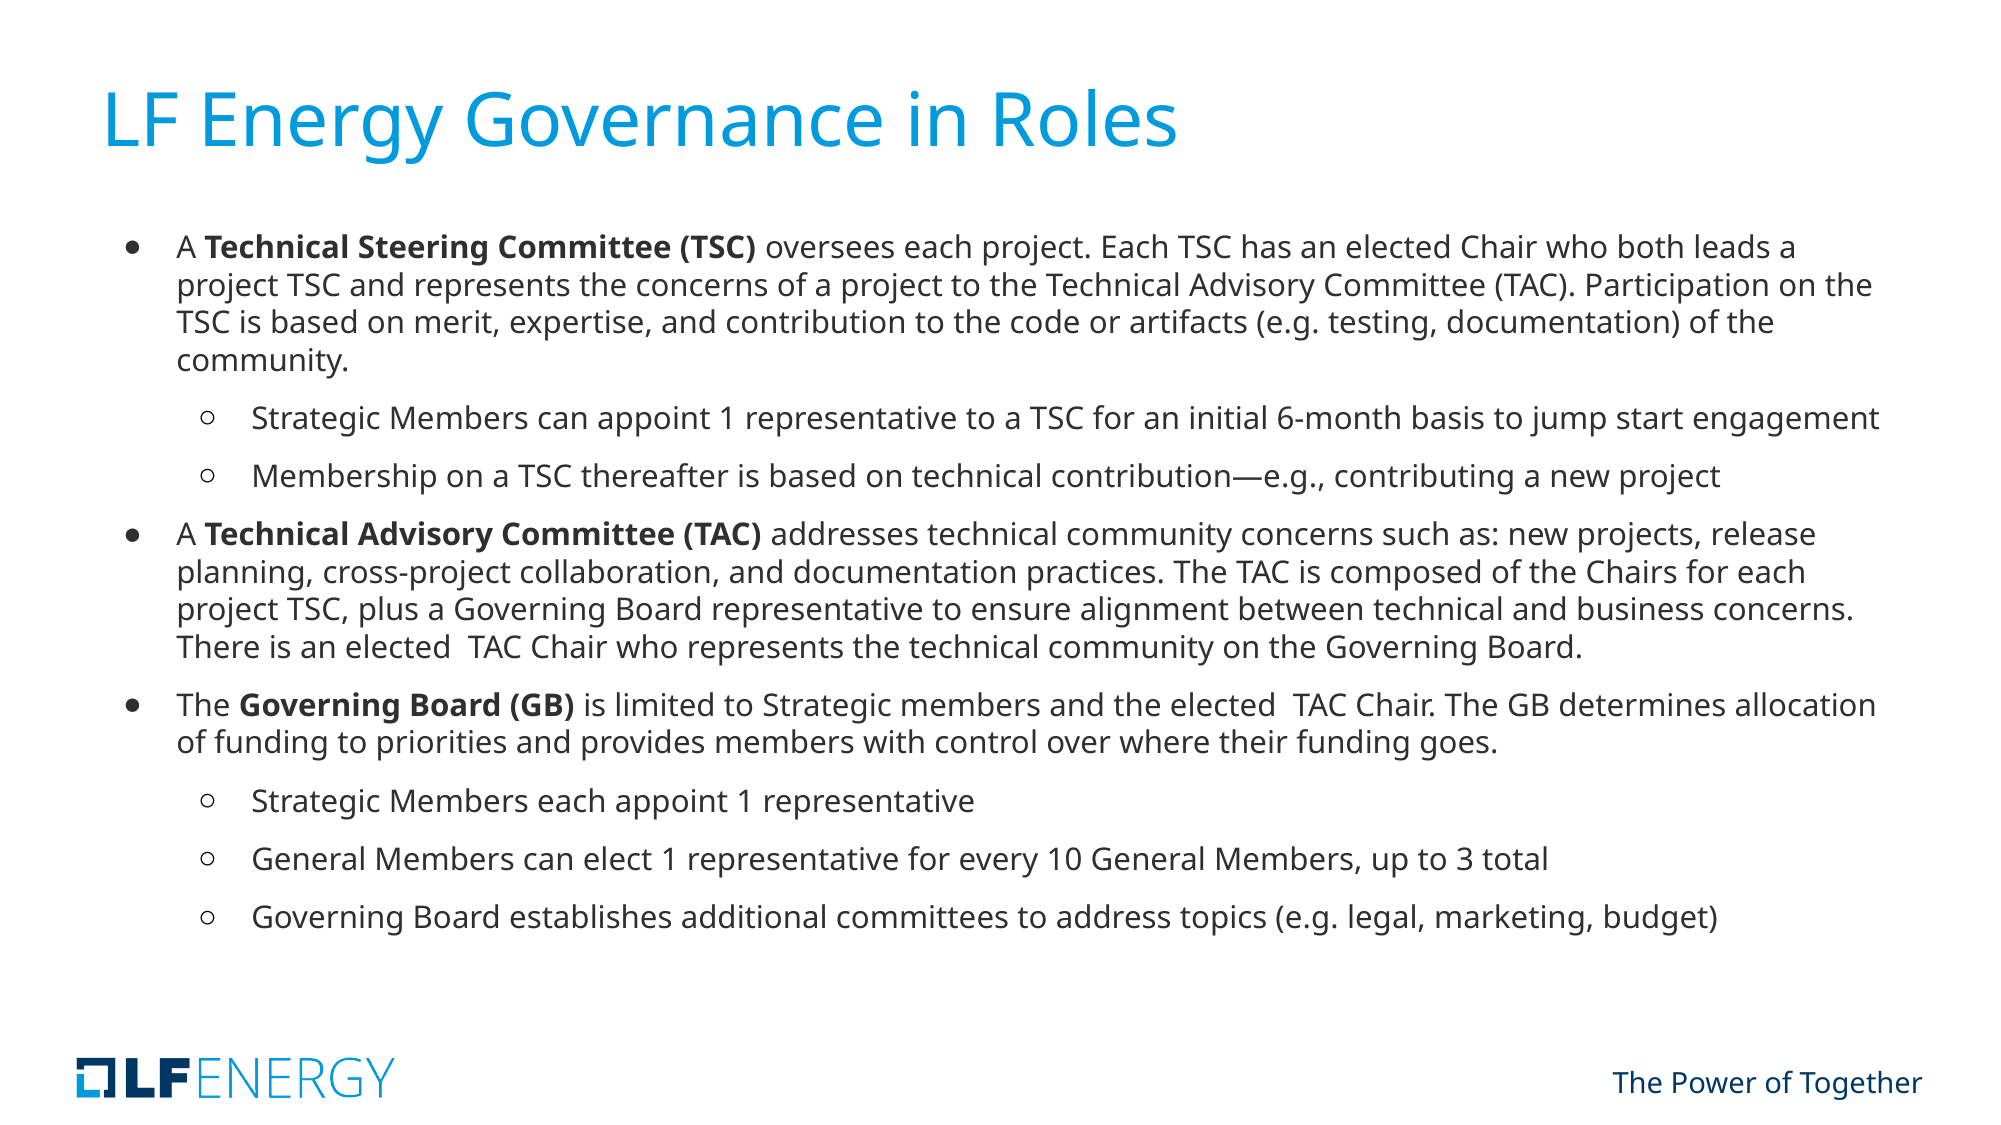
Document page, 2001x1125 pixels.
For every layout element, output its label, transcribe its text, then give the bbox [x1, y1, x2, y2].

picture [75, 1056, 396, 1099]
list A Technical Steering Committee (TSC) oversees each project. Each TSC has an elected Chair who both leads a project TSC and represents the concerns of a project to the Technical Advisory Committee (TAC). Participation on the TSC is based on merit, expertise, and contribution to the code or artifacts (e.g. testing, documentation) of the community. Strategic Members can appoint 1 representative to a TSC for an initial 6-month basis to jump start engagement Membership on a TSC thereafter is based on technical contribution—e.g., contributing a new project A Technical Advisory Committee (TAC) addresses technical community concerns such as: new projects, release planning, cross-project collaboration, and documentation practices. The TAC is composed of the Chairs for each project TSC, plus a Governing Board representative to ensure alignment between technical and business concerns. There is an elected TAC Chair who represents the technical community on the Governing Board. The Governing Board (GB) is limited to Strategic members and the elected TAC Chair. The GB determines allocation of funding to priorities and provides members with control over where their funding goes. Strategic Members each appoint 1 representative General Members can elect 1 representative for every 10 General Members, up to 3 total Governing Board establishes additional committees to address topics (e.g. legal, marketing, budget) [101, 227, 1885, 956]
title LF Energy Governance in Roles [101, 82, 1885, 185]
